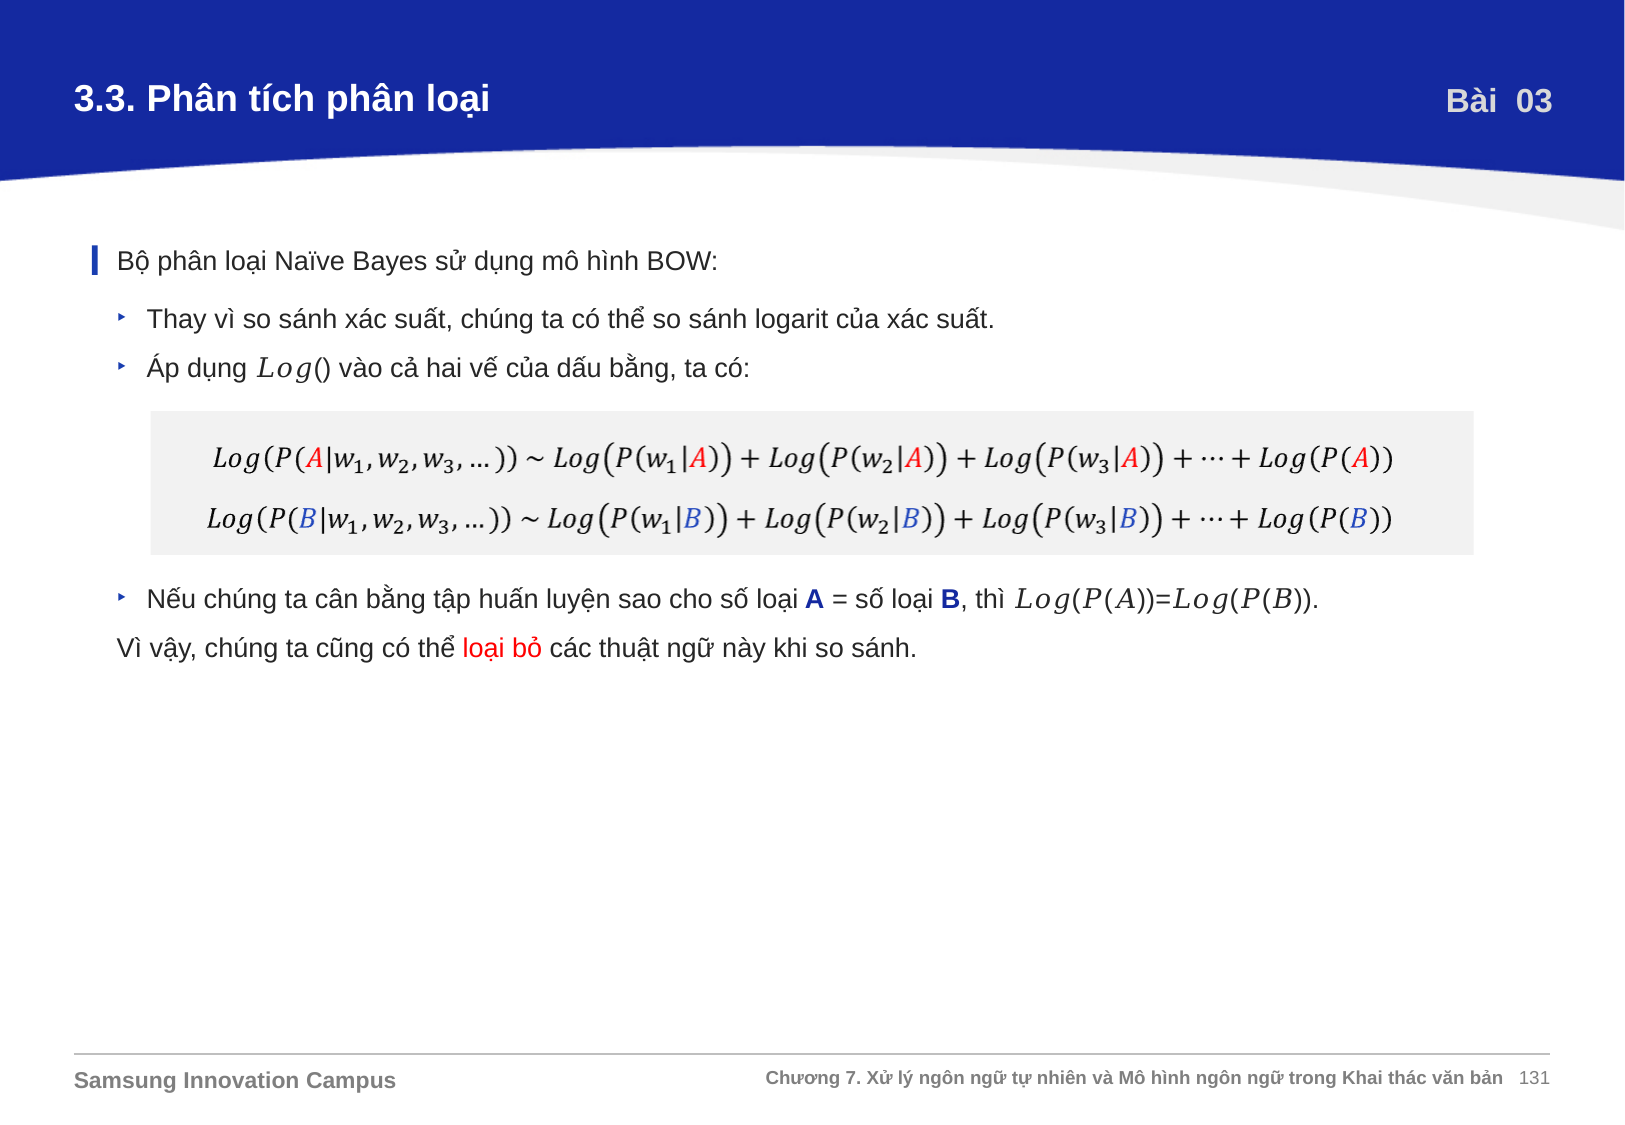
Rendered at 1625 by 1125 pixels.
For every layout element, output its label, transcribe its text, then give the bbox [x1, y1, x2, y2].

text_box [150, 411, 1474, 555]
text_box Thay vì so sánh xác suất, chúng ta có thể so sánh logarit của xác suất. Áp dụng 𝐿𝑜𝑔() vào cả hai vế của dấu bằng, ta có: [116, 289, 1533, 396]
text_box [73, 73, 1554, 120]
picture [0, 0, 1625, 1125]
text_box Nếu chúng ta cân bằng tập huấn luyện sao cho số loại A = số loại B, thì 𝐿𝑜𝑔(𝑃(𝐴))=𝐿𝑜𝑔(𝑃(𝐵)). Vì vậy, chúng ta cũng có thể loại bỏ các thuật ngữ này khi so sánh. [116, 569, 1533, 676]
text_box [91, 243, 1533, 277]
